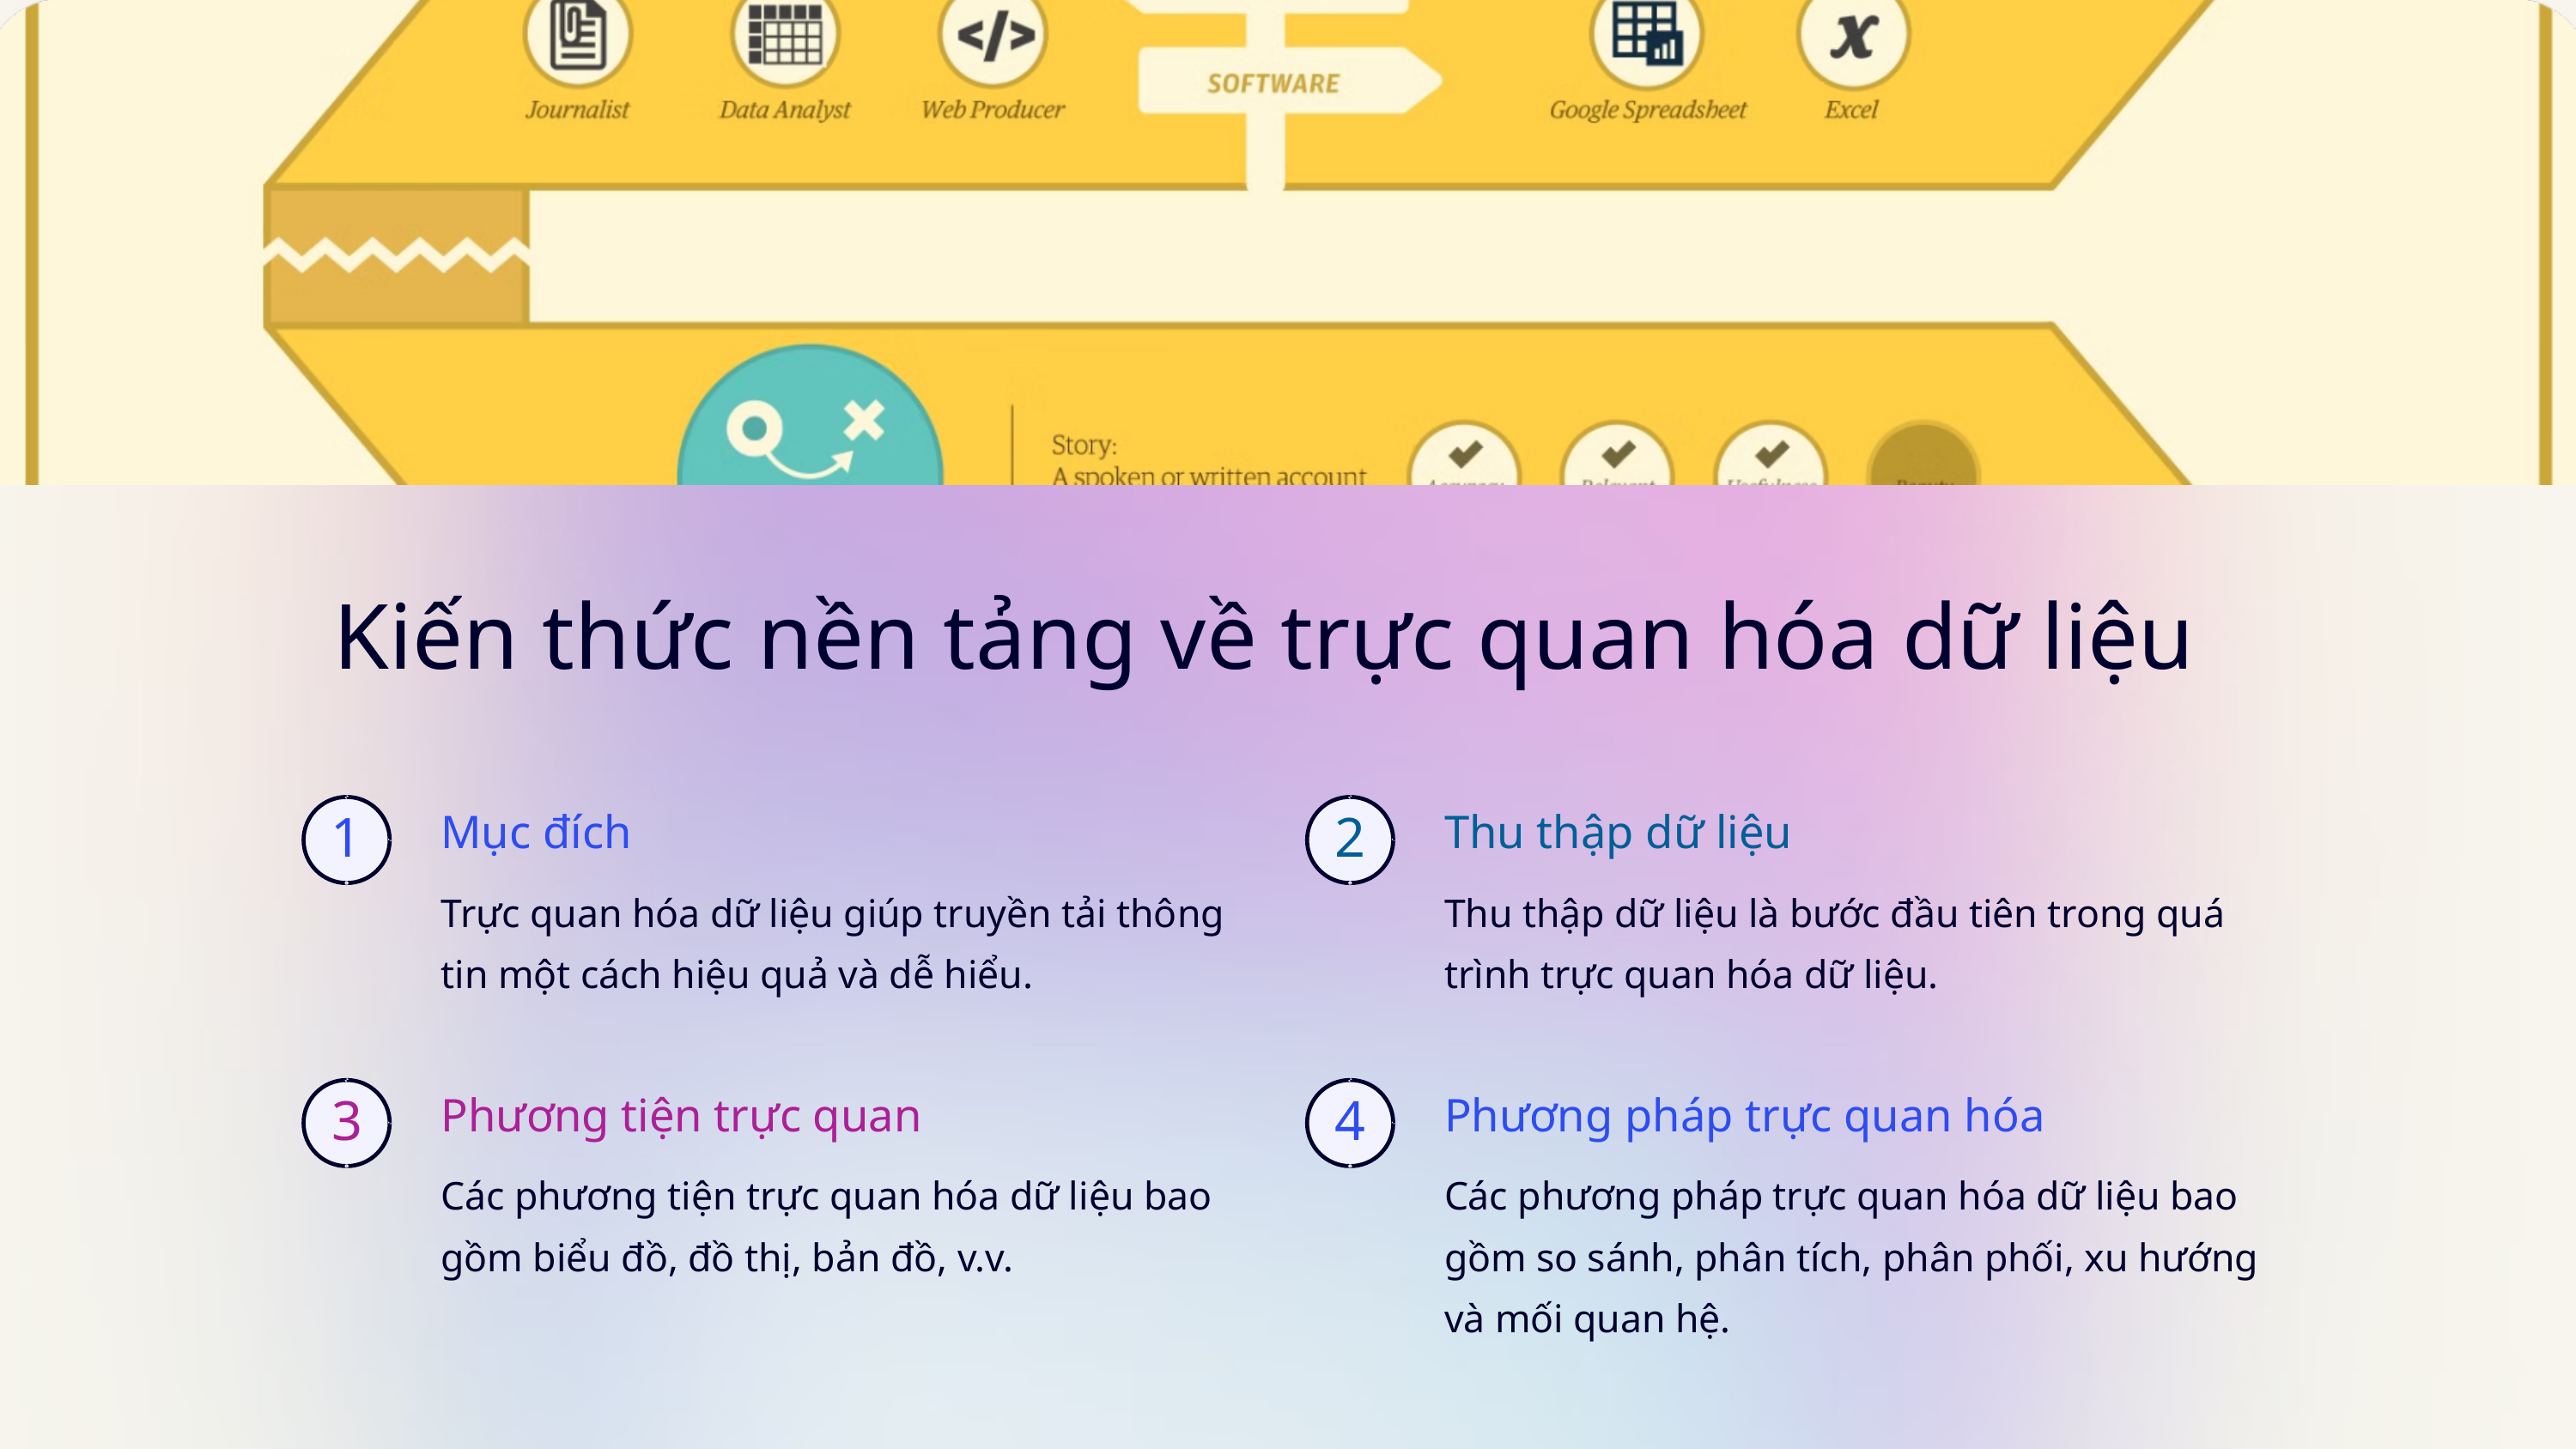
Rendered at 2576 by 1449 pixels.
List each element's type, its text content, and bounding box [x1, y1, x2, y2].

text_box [301, 794, 1256, 993]
text_box Kiến thức nền tảng về trực quan hóa dữ liệu [333, 573, 2277, 688]
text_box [1304, 1077, 2260, 1337]
text_box [0, 0, 2576, 485]
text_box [1304, 794, 2260, 993]
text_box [301, 1077, 1256, 1276]
text_box [0, 485, 2576, 1449]
